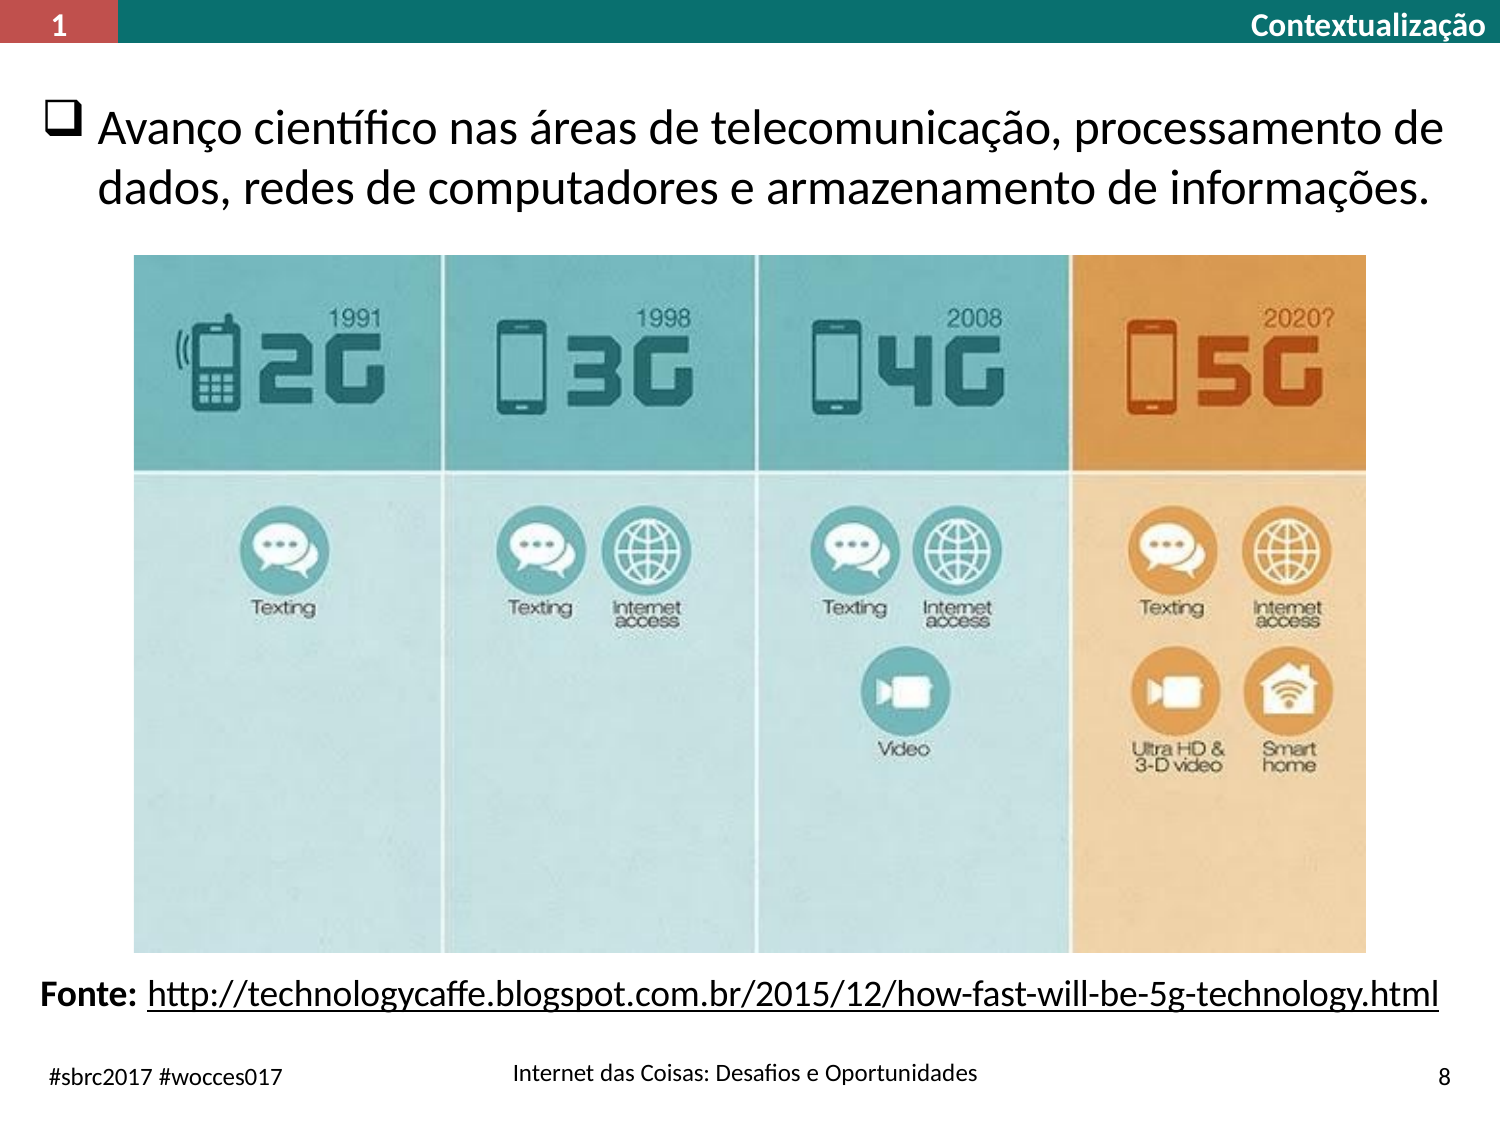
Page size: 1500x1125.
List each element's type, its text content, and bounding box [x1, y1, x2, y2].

text_box [133, 255, 1366, 953]
text_box Avanço científico nas áreas de telecomunicação, processamento de dados, redes de computadores e armazenamento de informações. [39, 92, 1459, 215]
text_box Fonte: http://technologycaffe.blogspot.com.br/2015/12/how-fast-will-be-5g-technology.html [38, 967, 1464, 1015]
text_box 8 [1434, 1064, 1456, 1091]
text_box 1 [0, 0, 118, 43]
text_box Contextualização [118, 0, 1500, 43]
footer Internet das Coisas: Desafios e Oportunidades [510, 1060, 983, 1125]
slide_number #sbrc2017 #wocces017 [46, 1064, 287, 1125]
